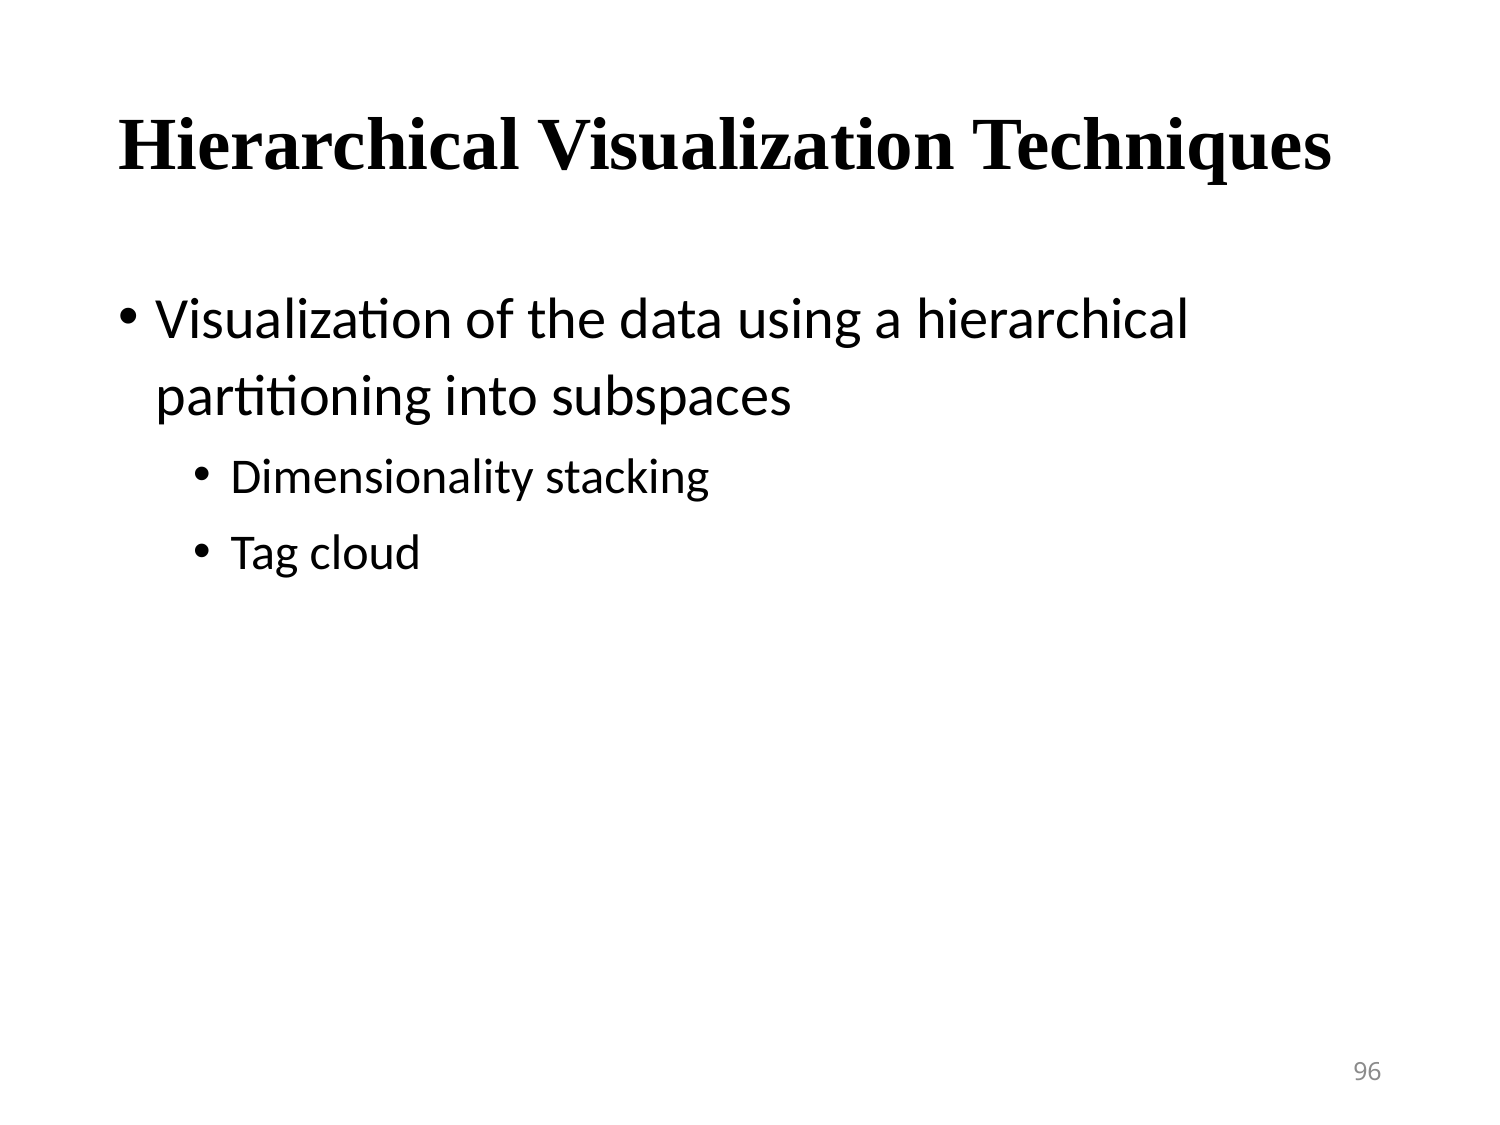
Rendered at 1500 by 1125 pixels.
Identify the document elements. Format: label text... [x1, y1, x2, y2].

slide_number 96 [1059, 1042, 1397, 1103]
title Hierarchical Visualization Techniques [103, 59, 1397, 231]
list Visualization of the data using a hierarchical partitioning into subspaces Dimensionality stacking Tag cloud [103, 265, 1397, 980]
